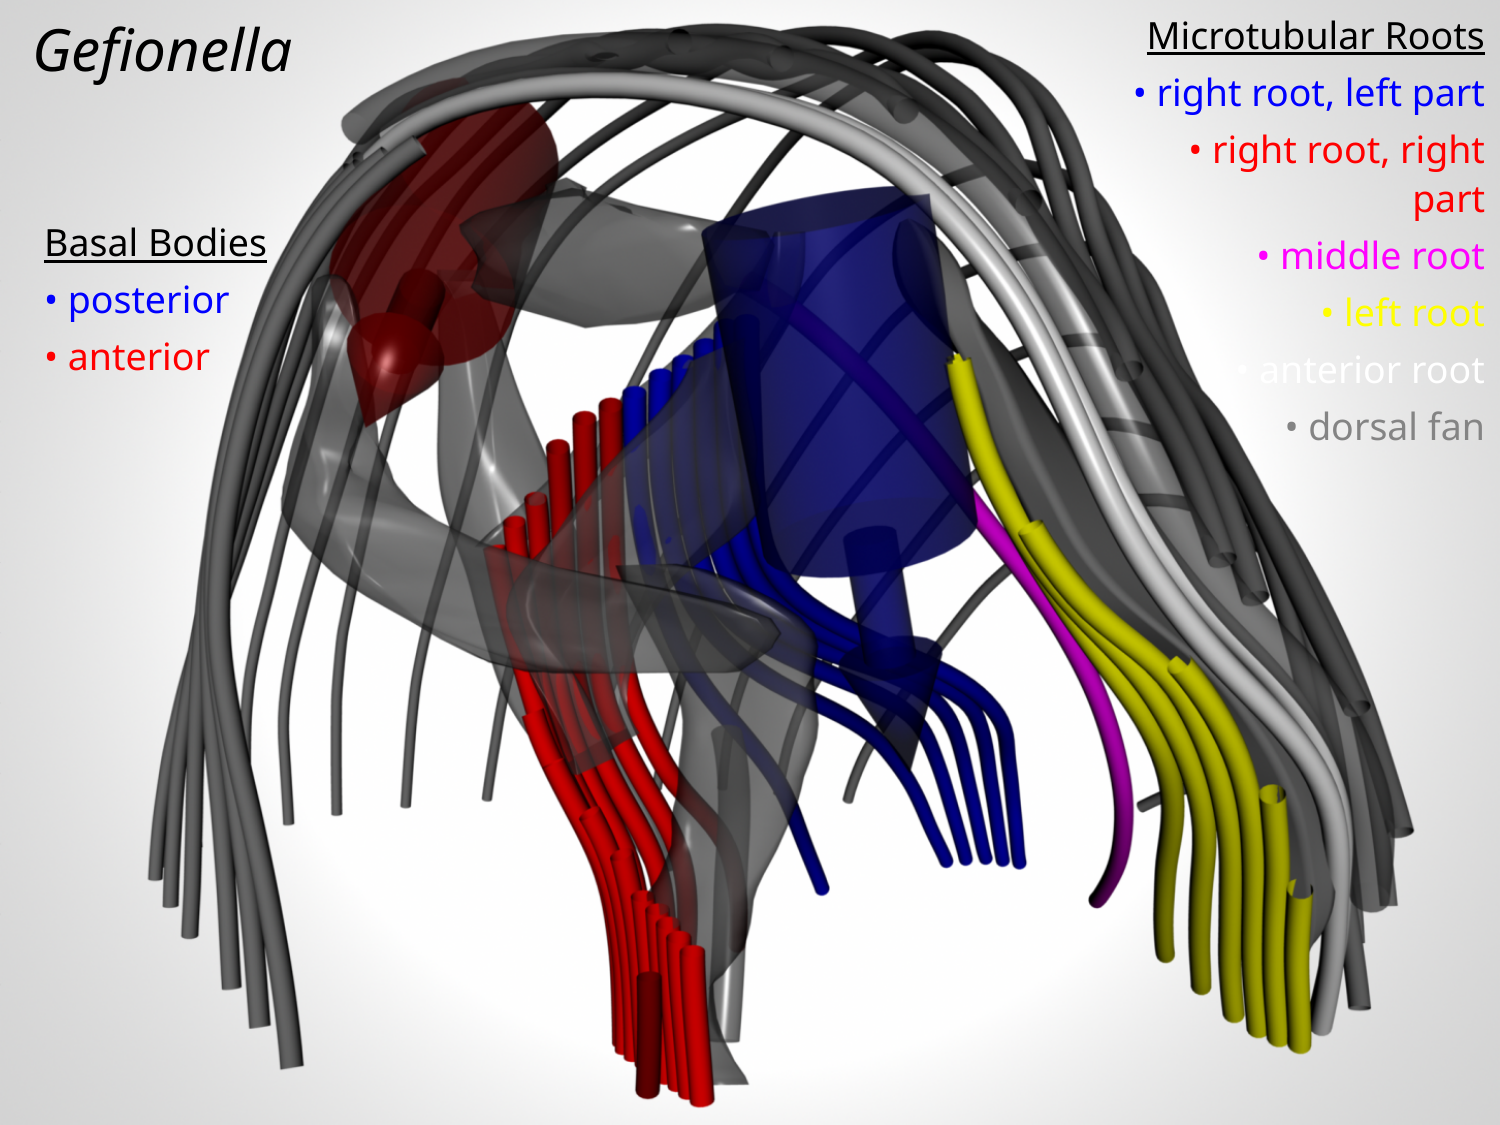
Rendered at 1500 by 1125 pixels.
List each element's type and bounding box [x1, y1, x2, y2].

list [0, 0, 1500, 1125]
